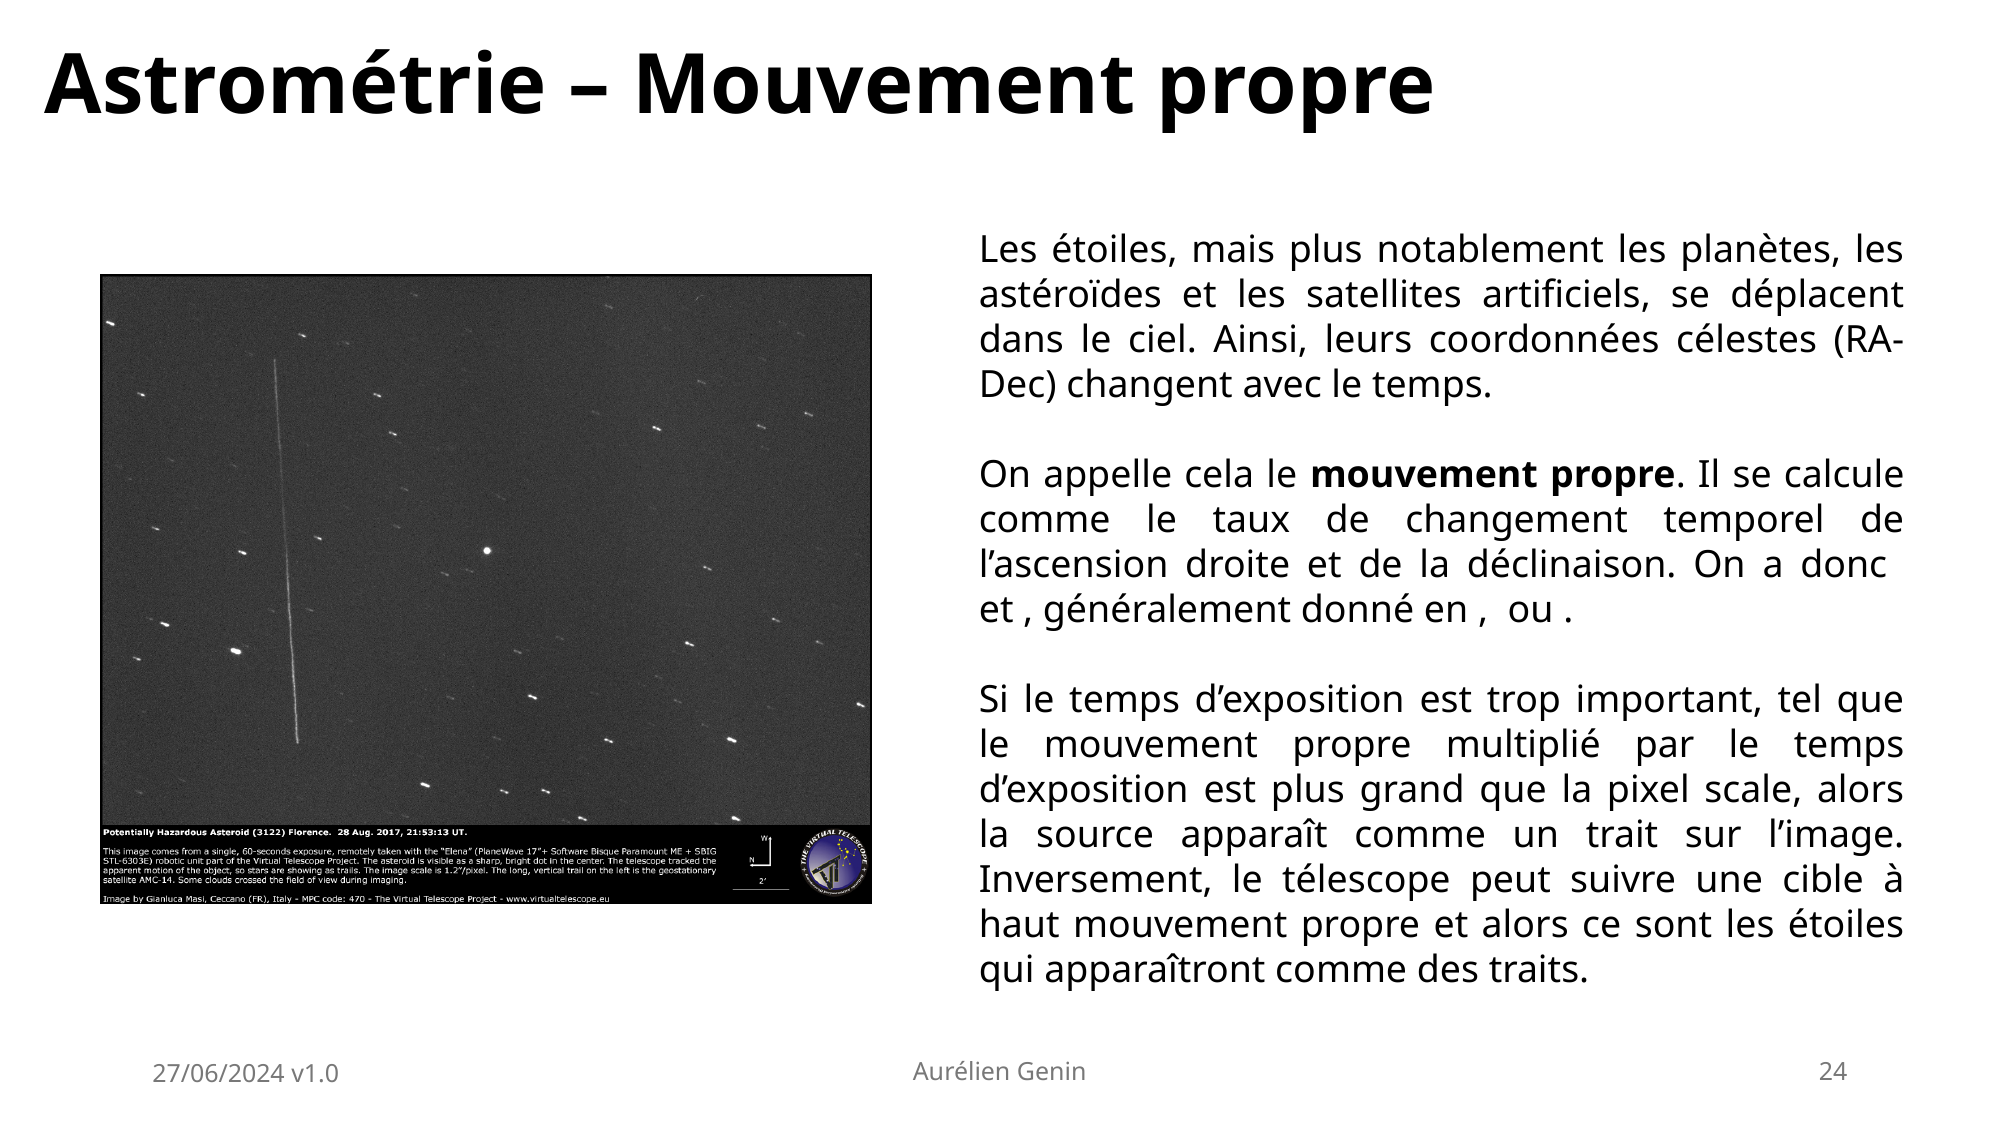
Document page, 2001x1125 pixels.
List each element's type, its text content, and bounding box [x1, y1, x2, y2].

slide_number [137, 1042, 588, 1103]
picture [99, 273, 873, 904]
slide_number 24 [1412, 1042, 1863, 1103]
text_box Astrométrie – Mouvement propre [30, 22, 1898, 138]
footer Aurélien Genin [662, 1042, 1338, 1103]
